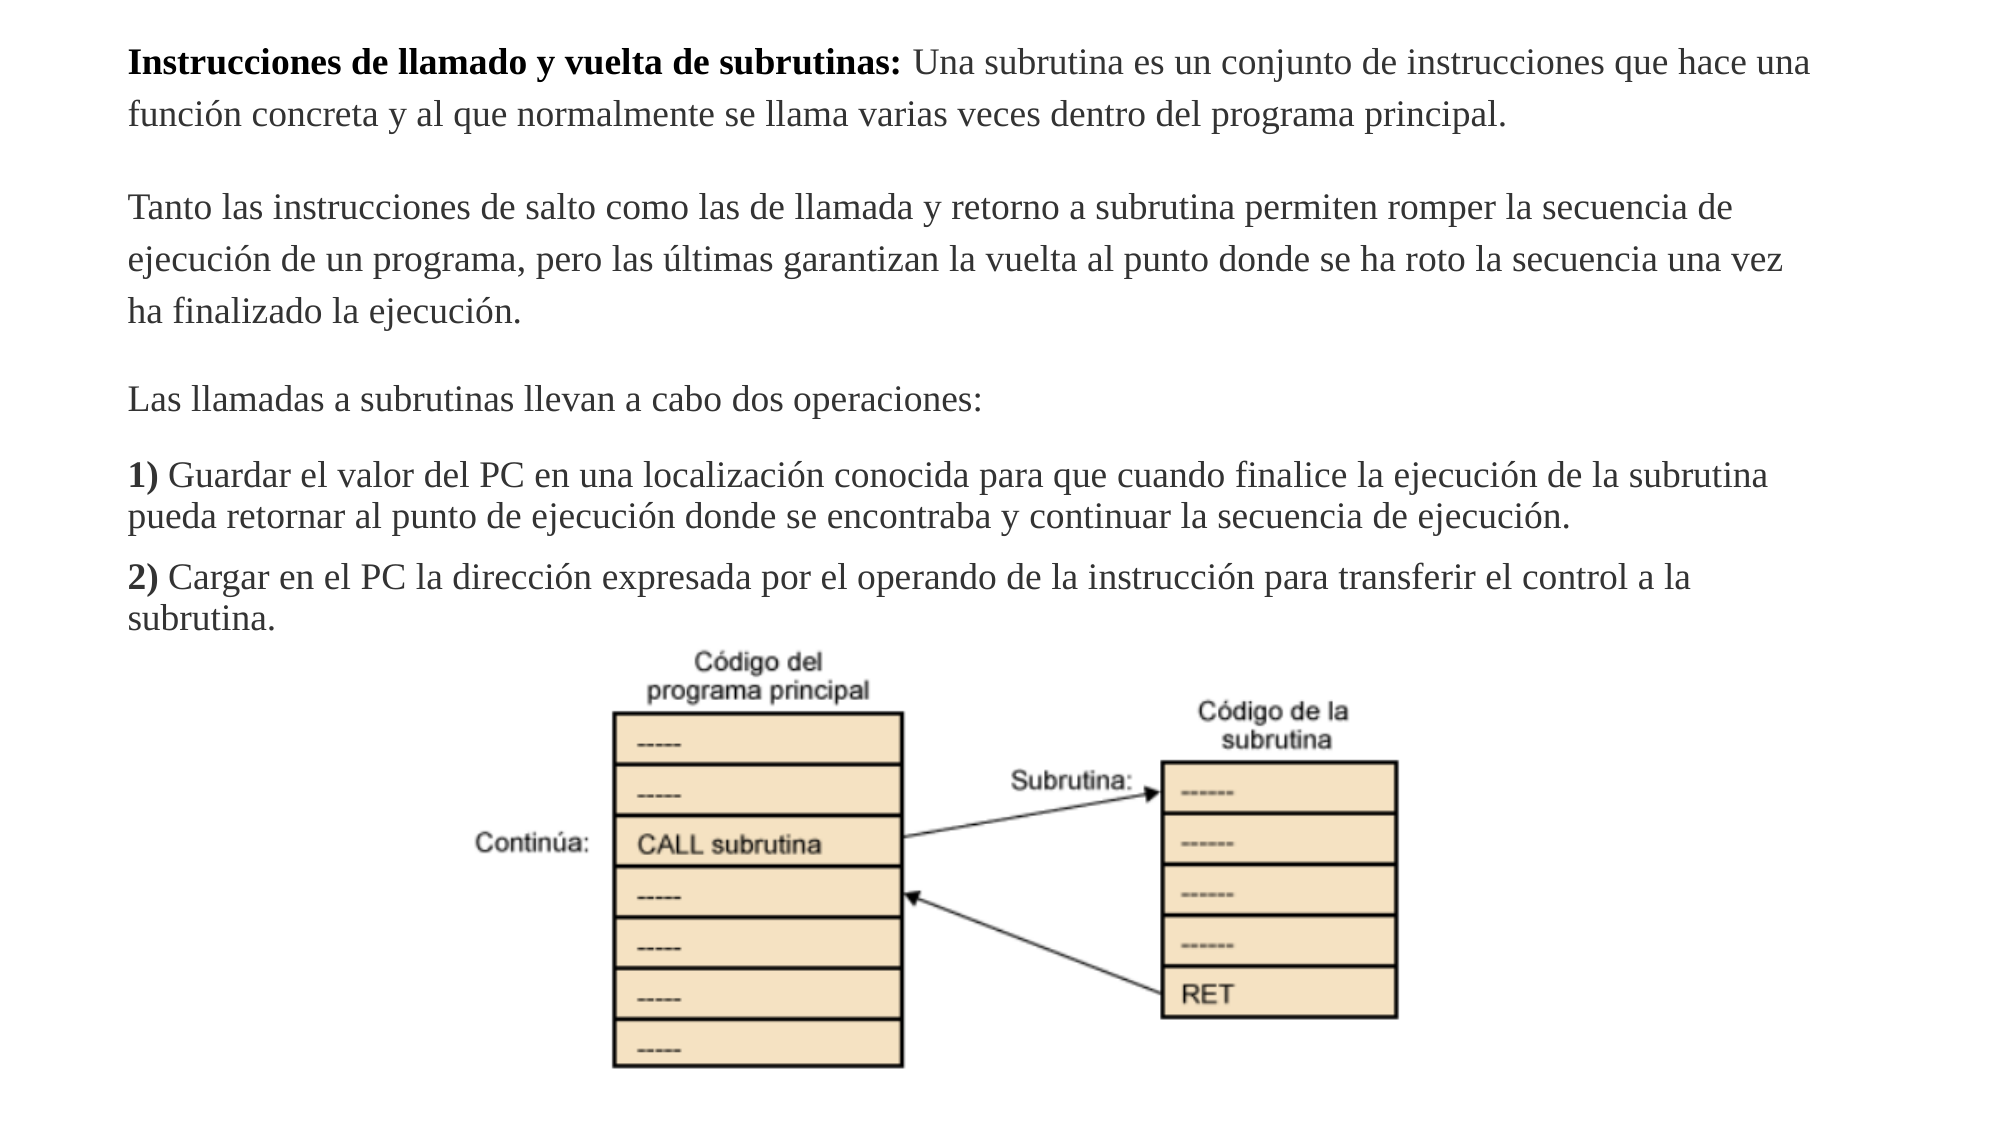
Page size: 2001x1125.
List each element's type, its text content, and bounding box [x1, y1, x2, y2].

list Instrucciones de llamado y vuelta de subrutinas: Una subrutina es un conjunto de instrucciones que hace una función concreta y al que normalmente se llama varias veces dentro del programa principal. Tanto las instrucciones de salto como las de llamada y retorno a subrutina permiten romper la secuencia de ejecución de un programa, pero las últimas garantizan la vuelta al punto donde se ha roto la secuencia una vez ha finalizado la ejecución. Las llamadas a subrutinas llevan a cabo dos operaciones: 1) Guardar el valor del PC en una localización conocida para que cuando finalice la ejecución de la subrutina pueda retornar al punto de ejecución donde se encontraba y continuar la secuencia de ejecución. 2) Cargar en el PC la dirección expresada por el operando de la instrucción para transferir el control a la subrutina. [112, 23, 1838, 737]
picture [453, 624, 1430, 1102]
